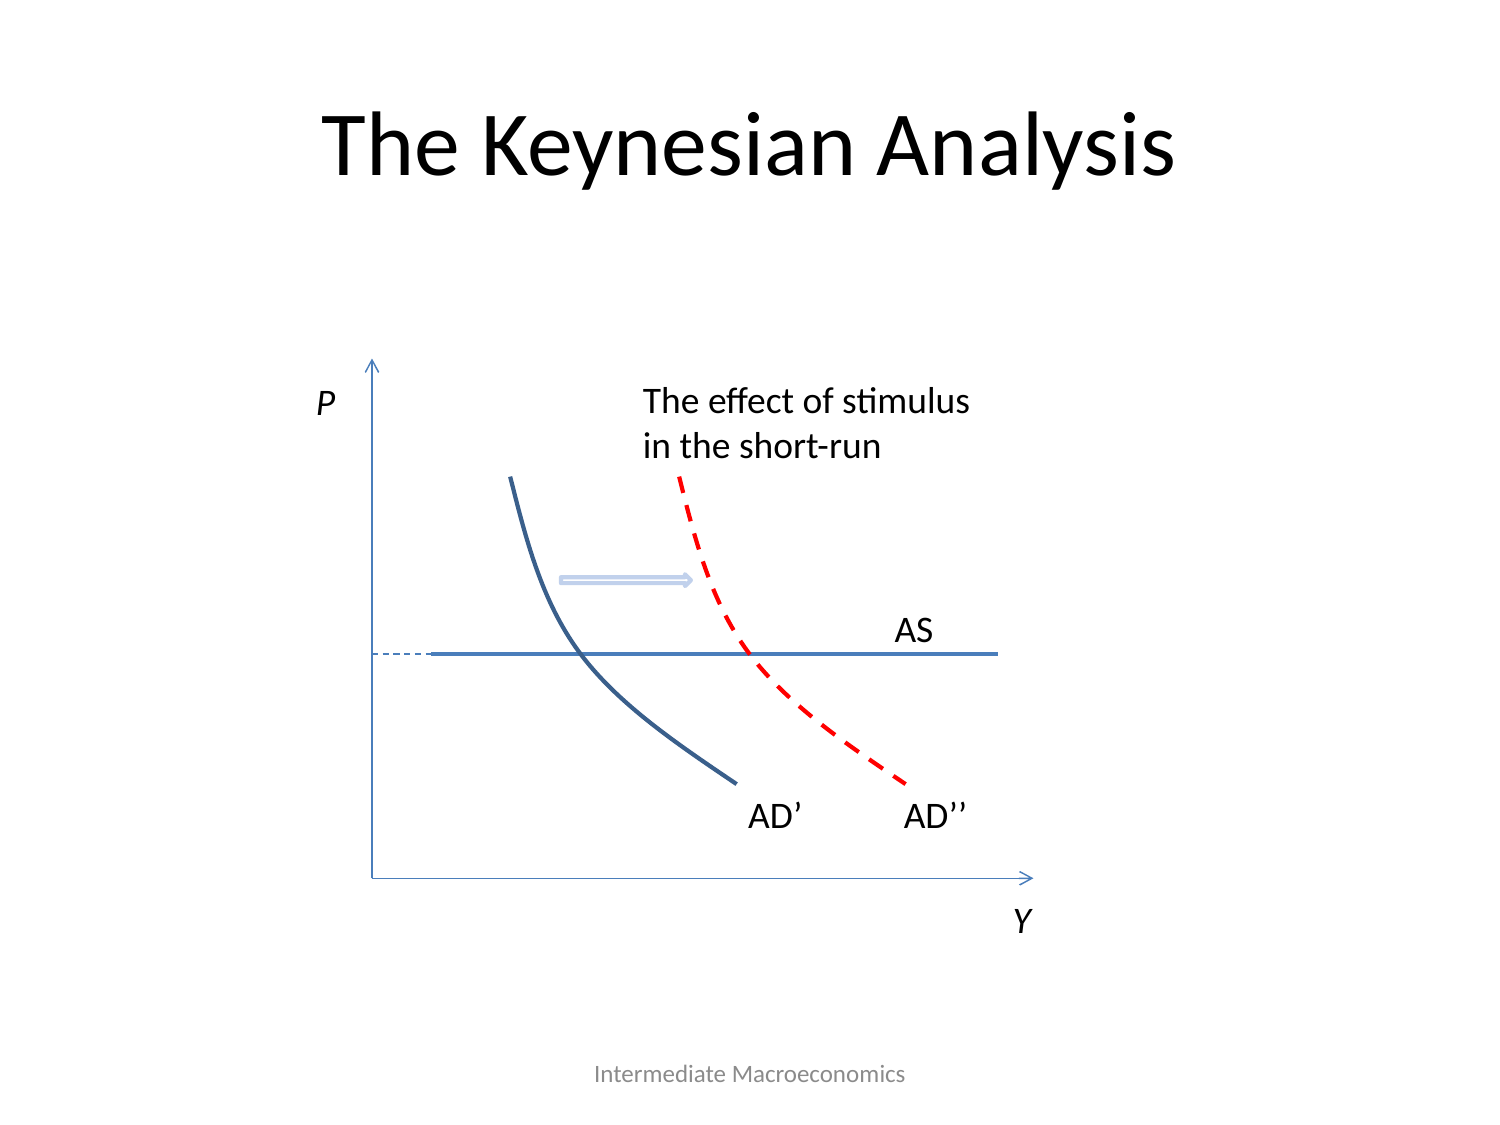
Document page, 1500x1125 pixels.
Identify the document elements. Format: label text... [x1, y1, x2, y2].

title The Keynesian Analysis [75, 45, 1425, 233]
text_box [508, 476, 640, 652]
text_box [754, 661, 907, 784]
text_box AS [879, 597, 998, 653]
text_box P [301, 370, 367, 430]
text_box AD’ [733, 784, 845, 844]
text_box [558, 572, 693, 588]
text_box Y [997, 889, 1069, 949]
text_box [583, 661, 738, 785]
text_box AD’’ [888, 784, 1000, 844]
footer Intermediate Macroeconomics [512, 1042, 988, 1103]
text_box The effect of stimulus in the short-run [628, 369, 1018, 474]
text_box [677, 476, 809, 652]
